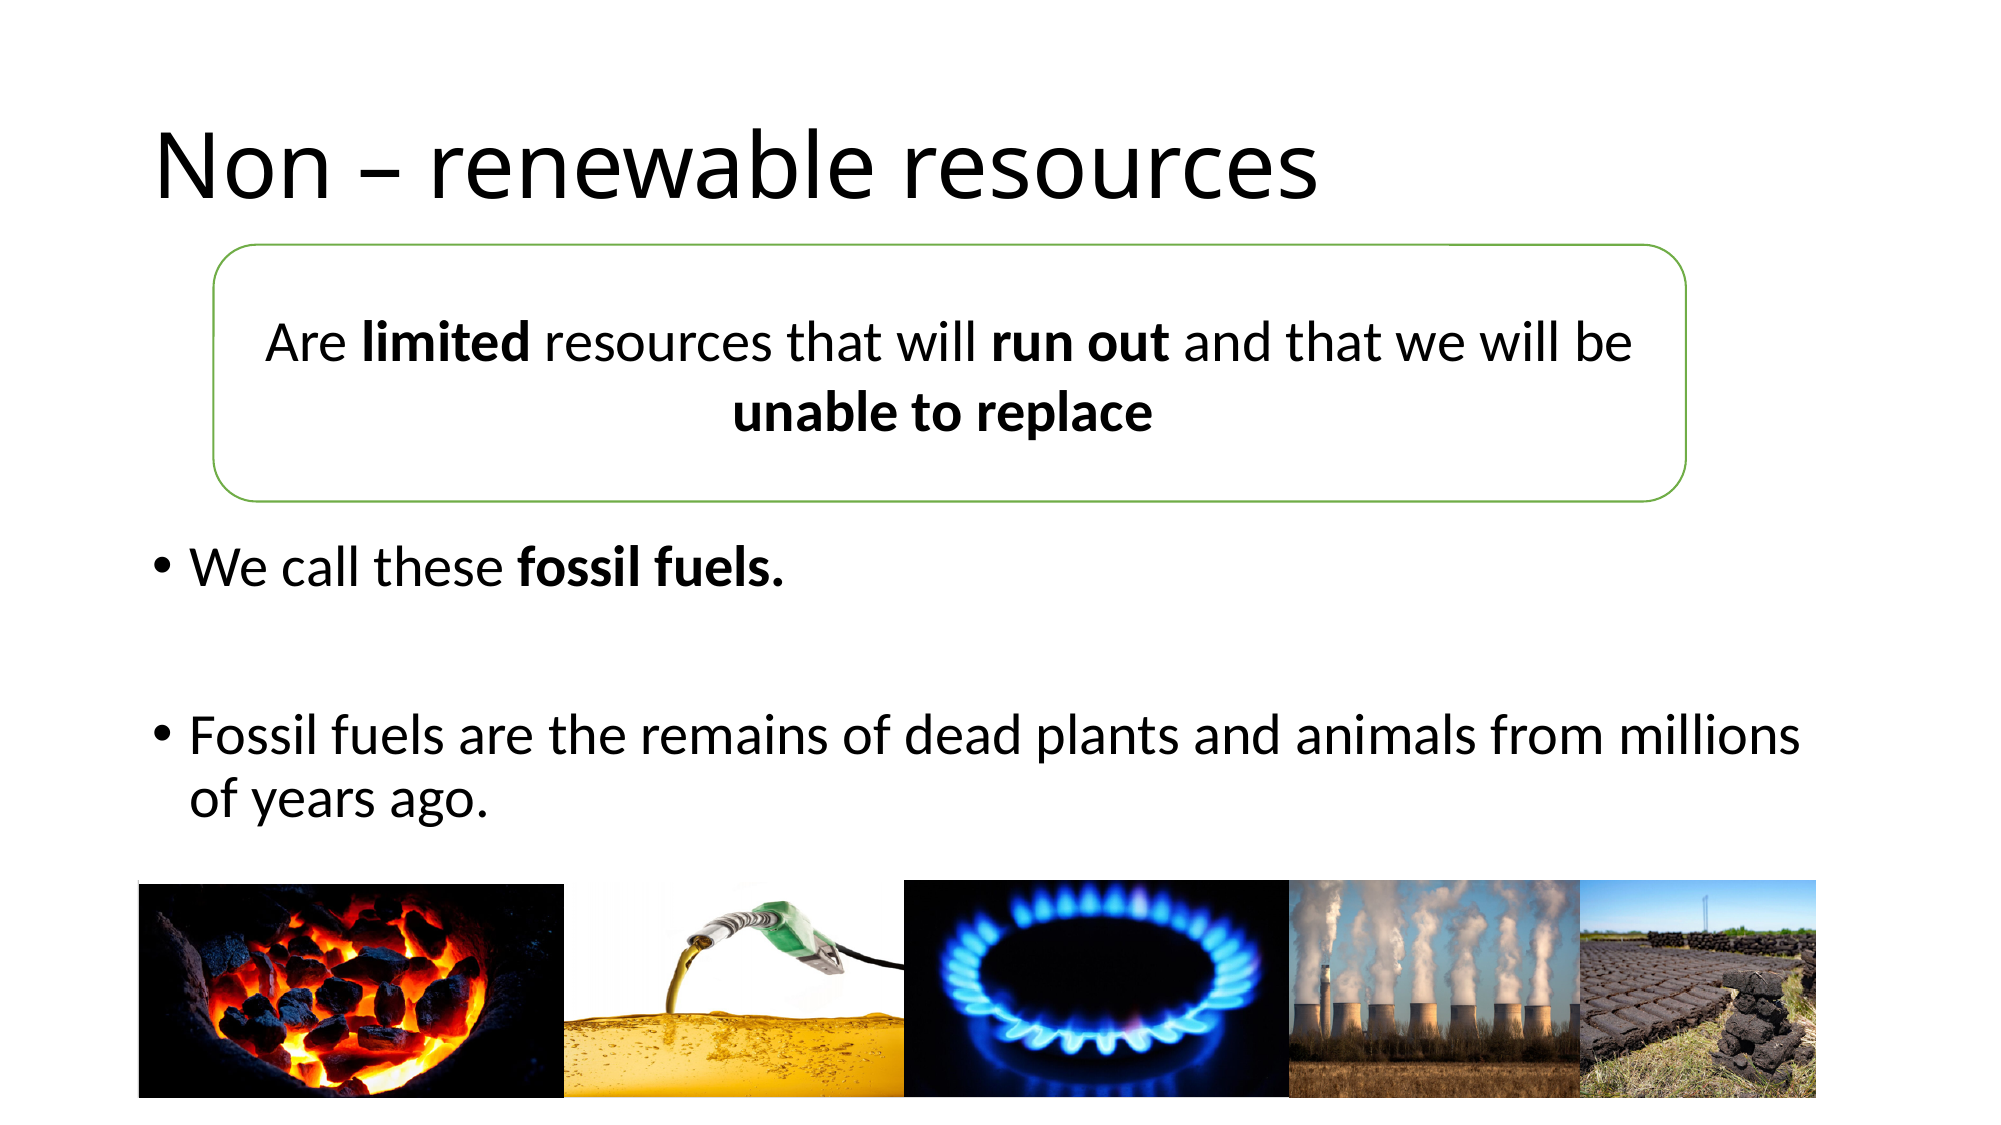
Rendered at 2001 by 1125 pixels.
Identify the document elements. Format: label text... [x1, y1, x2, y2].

list We call these fossil fuels. Fossil fuels are the remains of dead plants and animals from millions of years ago. [137, 529, 1863, 1014]
text_box Are limited resources that will run out and that we will be unable to replace [212, 243, 1687, 503]
picture [137, 880, 1816, 1098]
title Non – renewable resources [137, 59, 1863, 278]
